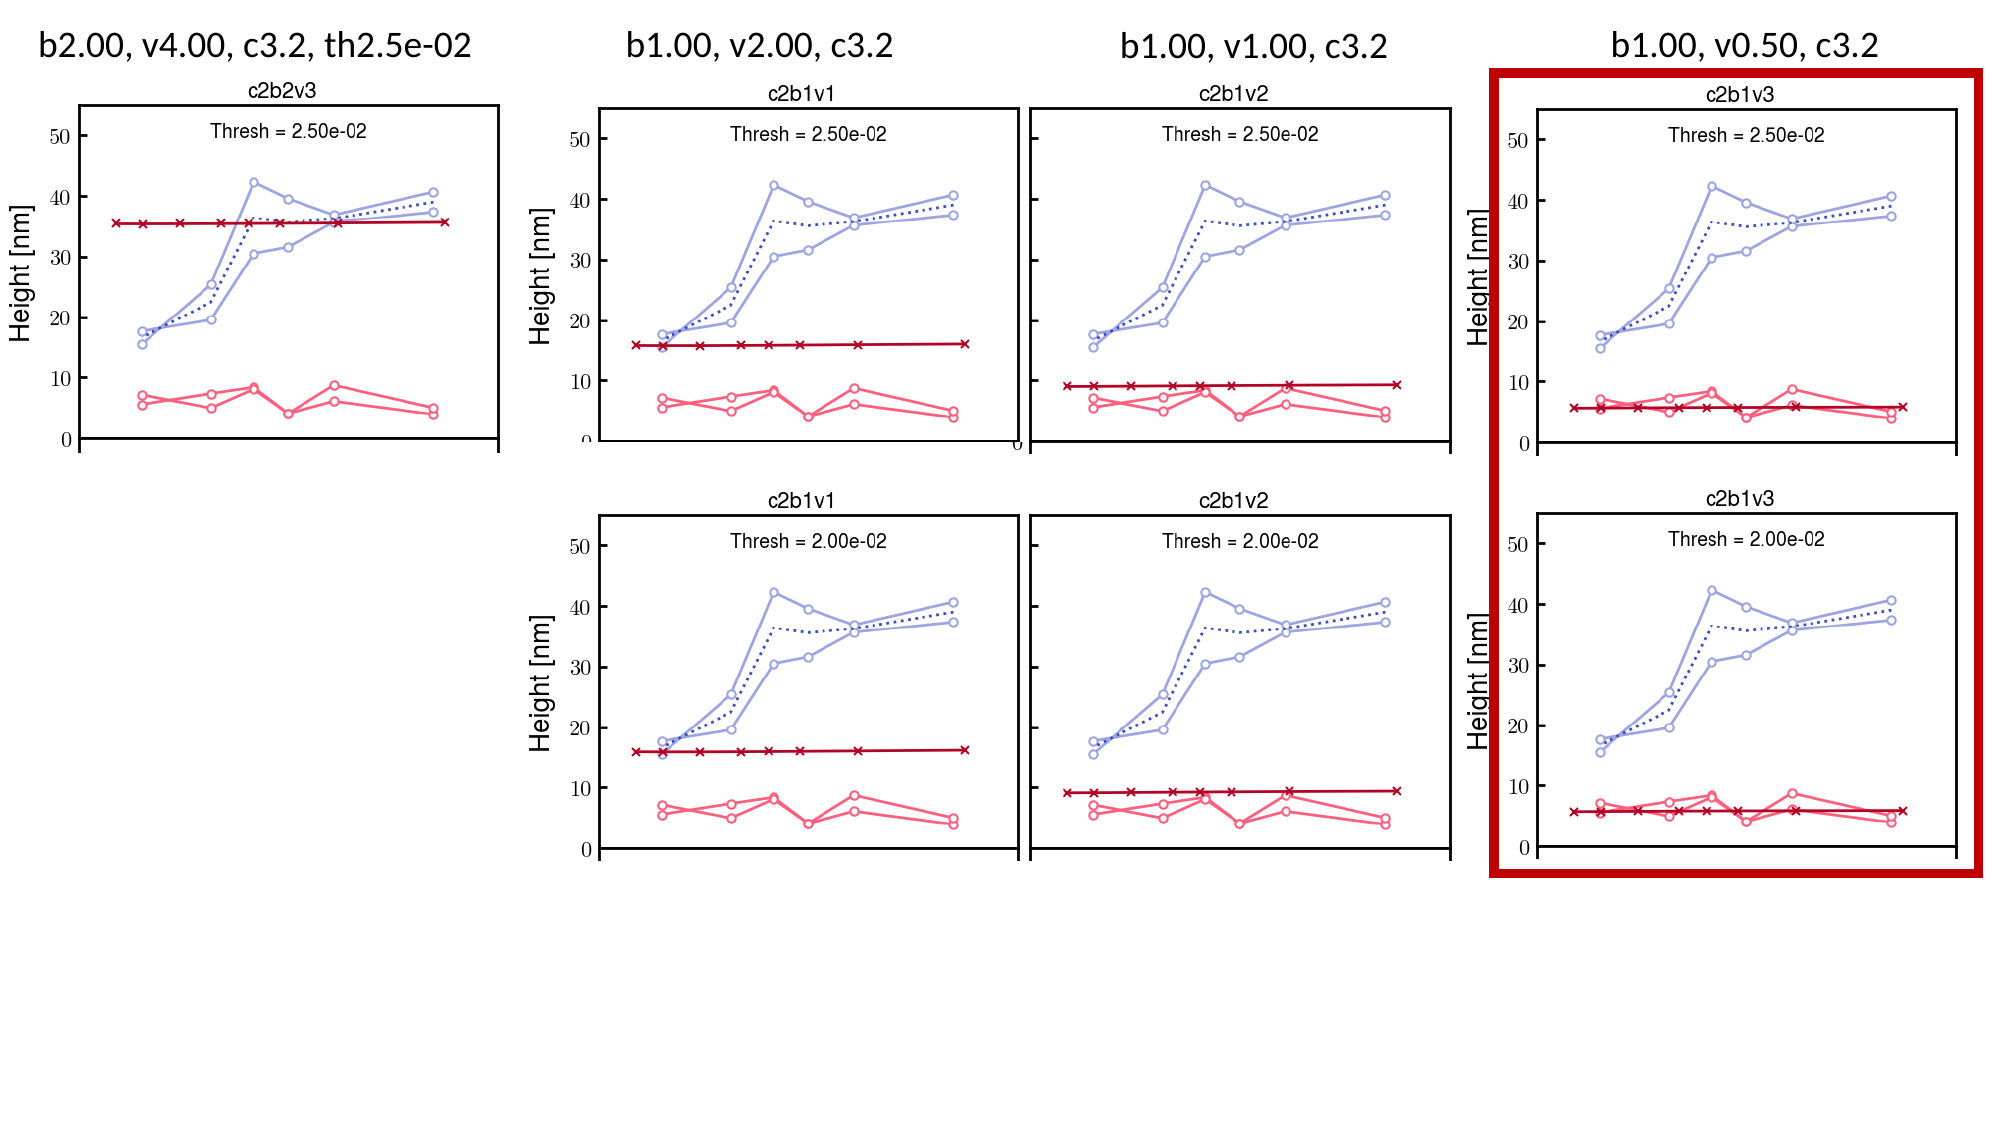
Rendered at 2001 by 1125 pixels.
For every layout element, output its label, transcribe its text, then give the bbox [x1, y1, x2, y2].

text_box b1.00, v1.00, c3.2 [968, 13, 1541, 74]
text_box [1493, 72, 1980, 874]
picture [0, 72, 506, 453]
picture [520, 75, 1964, 456]
text_box b2.00, v4.00, c3.2, th2.5e-02 [0, 12, 542, 72]
text_box b1.00, v0.50, c3.2 [1458, 12, 2000, 72]
text_box b1.00, v2.00, c3.2 [473, 13, 968, 73]
picture [520, 480, 1964, 861]
